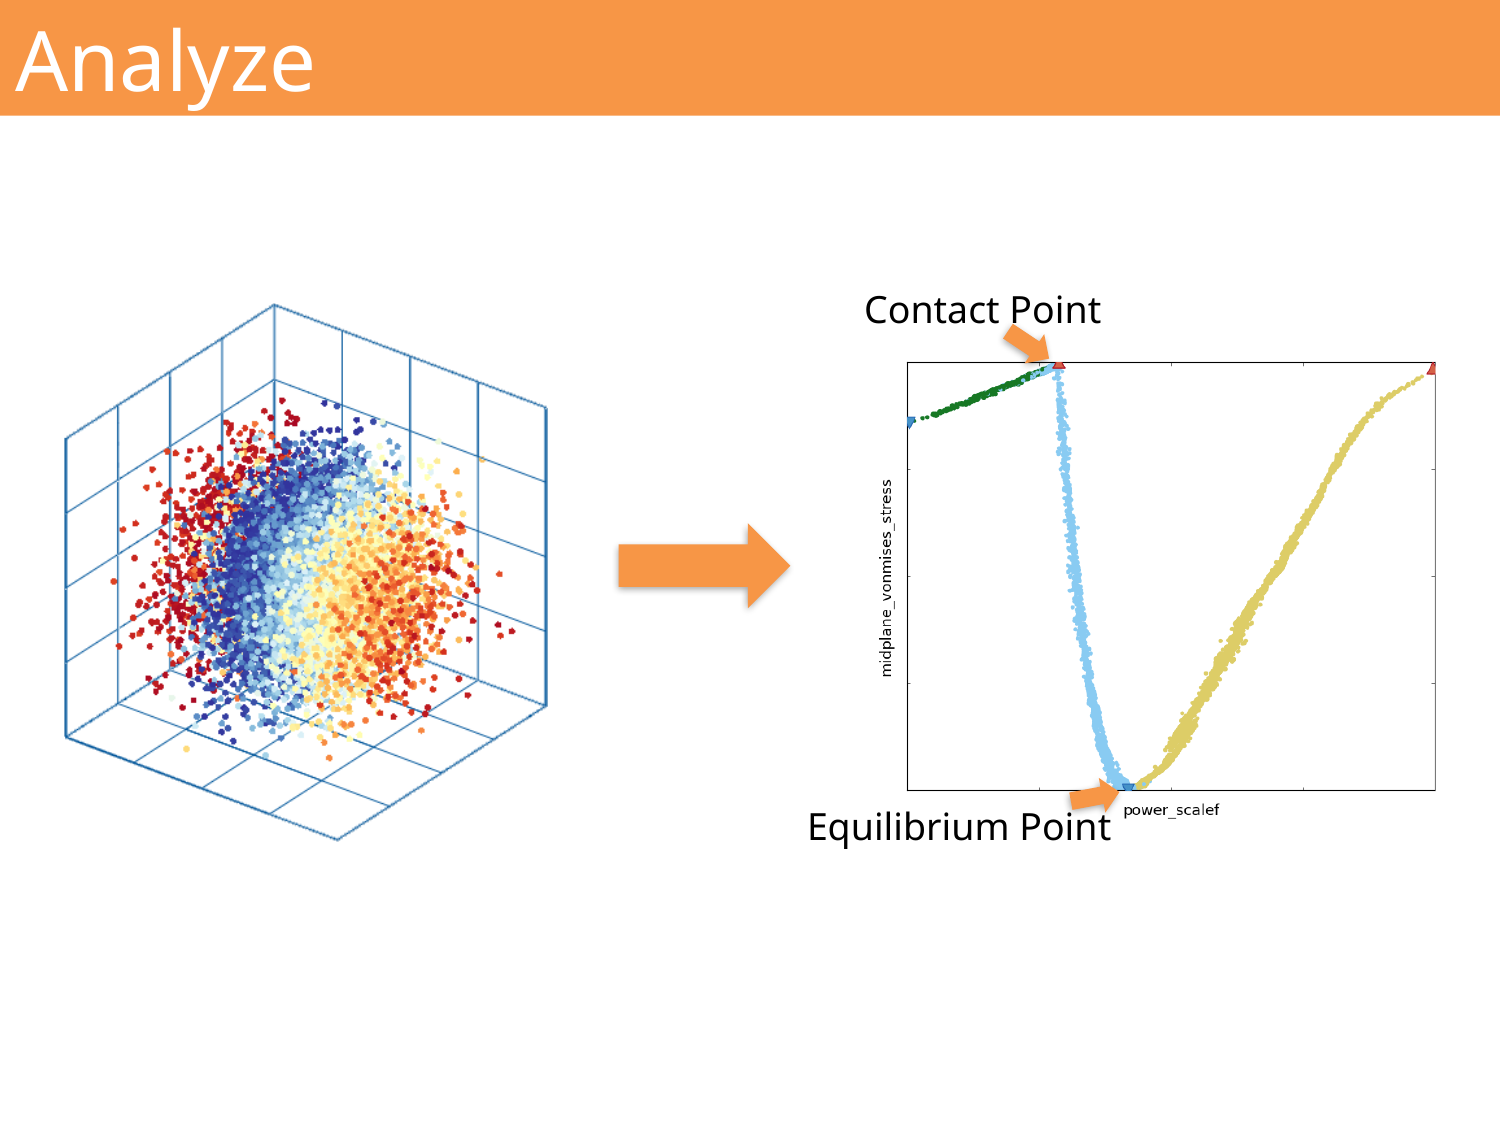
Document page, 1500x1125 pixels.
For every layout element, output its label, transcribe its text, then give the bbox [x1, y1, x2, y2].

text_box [64, 278, 1436, 847]
title Analyze [0, 0, 1500, 116]
